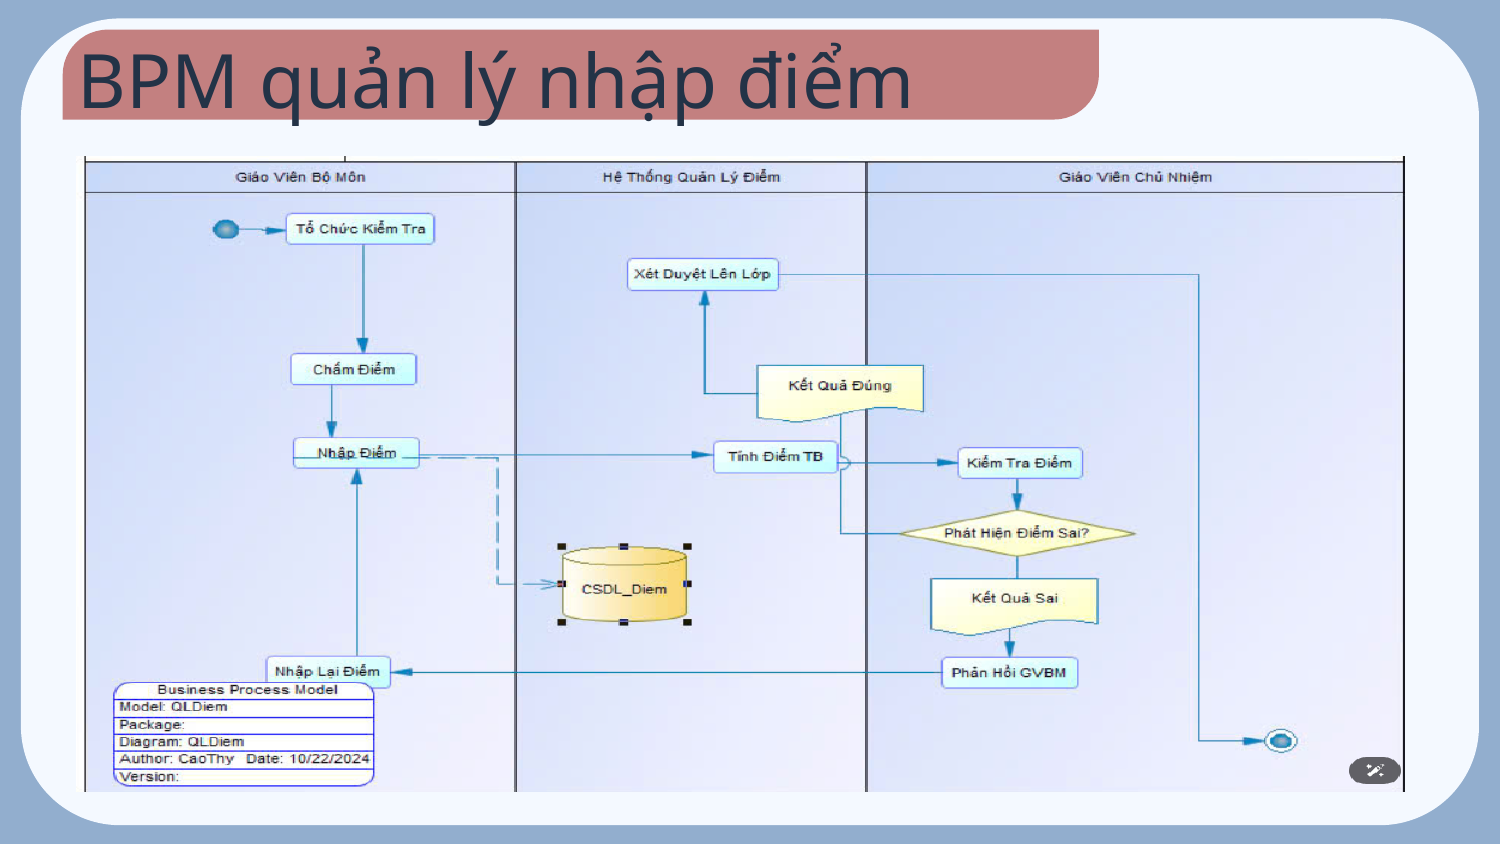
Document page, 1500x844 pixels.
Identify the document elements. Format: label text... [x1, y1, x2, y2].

title BPM quản lý nhập điểm [62, 18, 1327, 112]
picture [76, 156, 1405, 793]
text_box [62, 112, 1079, 120]
